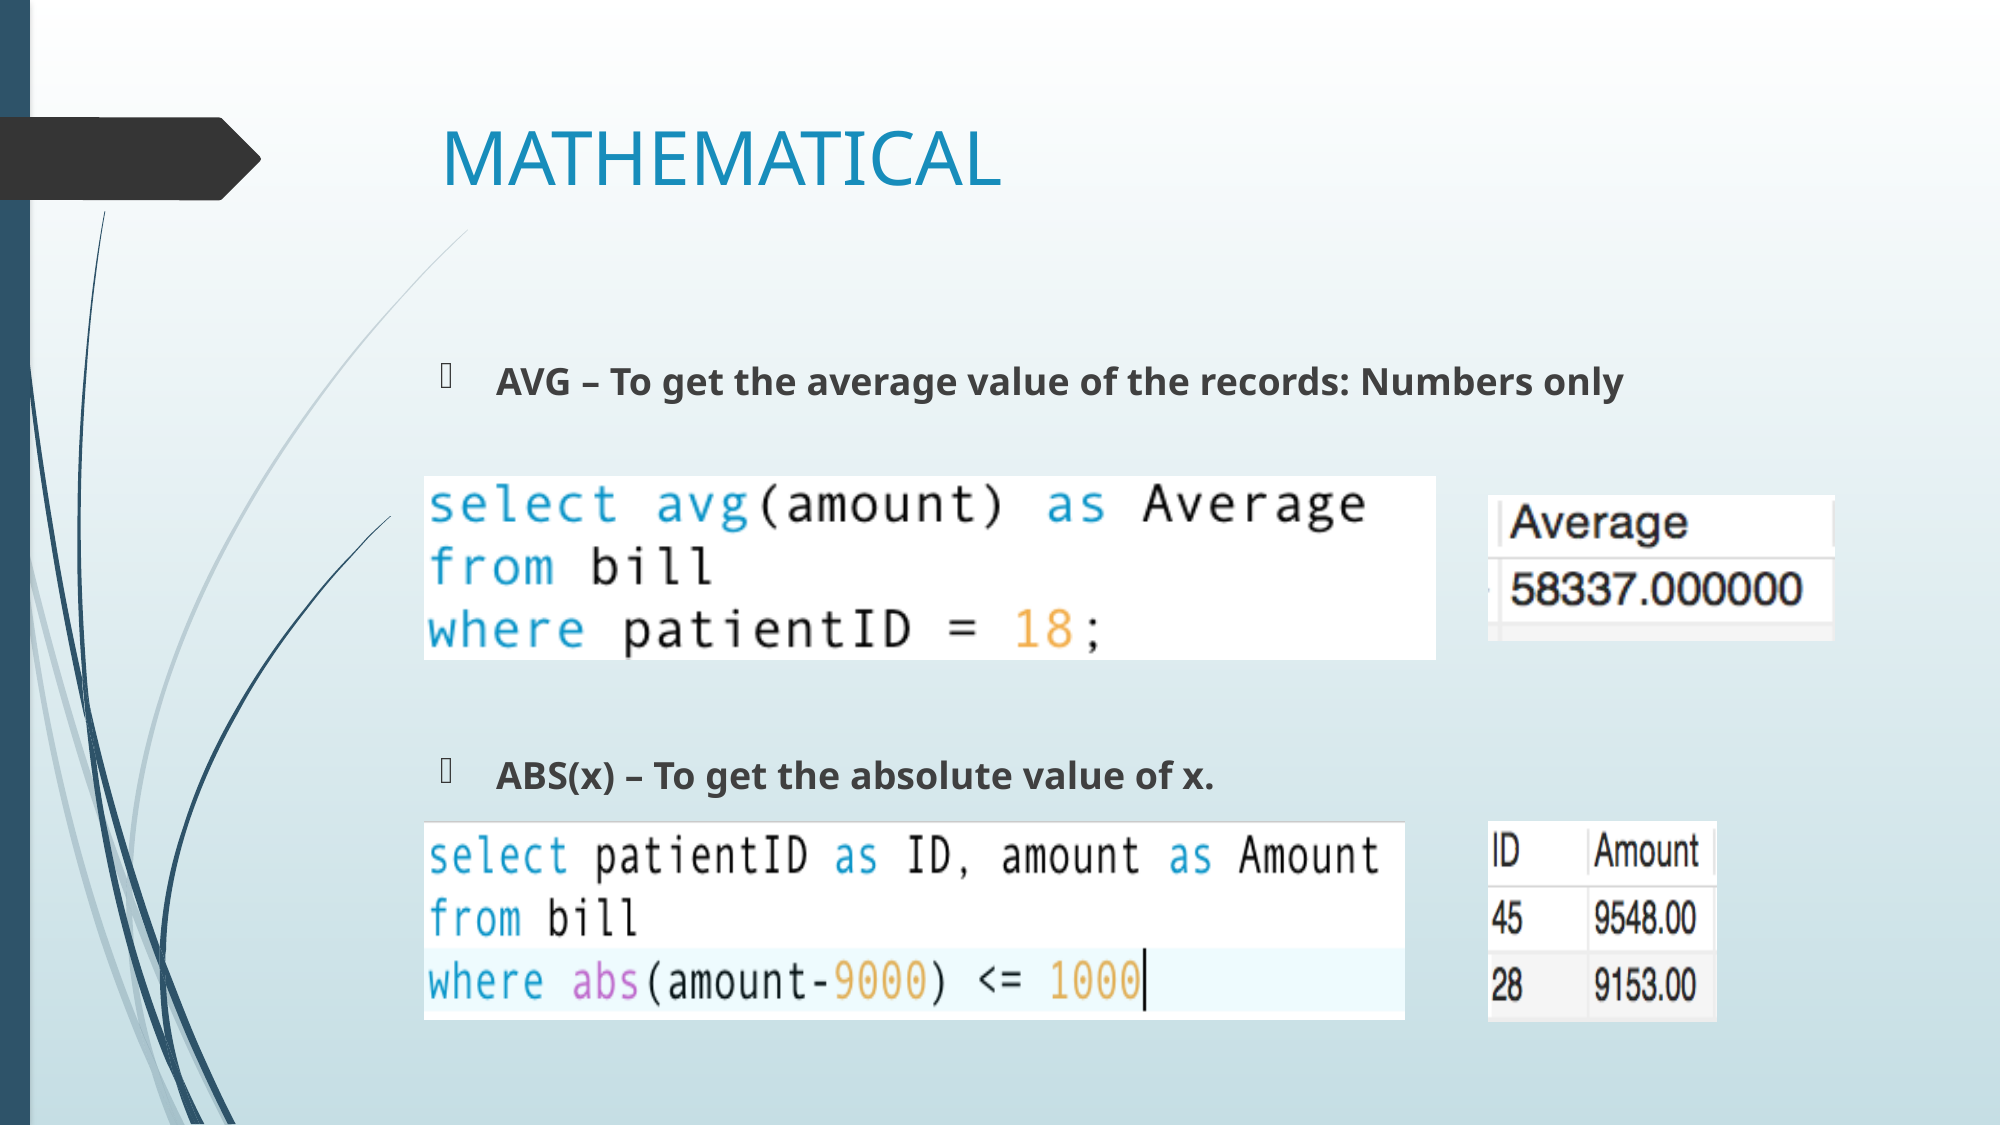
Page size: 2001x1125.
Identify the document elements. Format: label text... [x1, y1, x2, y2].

picture [1487, 821, 1717, 1022]
picture [424, 821, 1405, 1020]
picture [424, 476, 1436, 660]
title MATHEMATICAL [425, 102, 1888, 313]
list AVG – To get the average value of the records: Numbers only ABS(x) – To get the absolute value of x. [424, 350, 1888, 970]
picture [1487, 494, 1835, 642]
